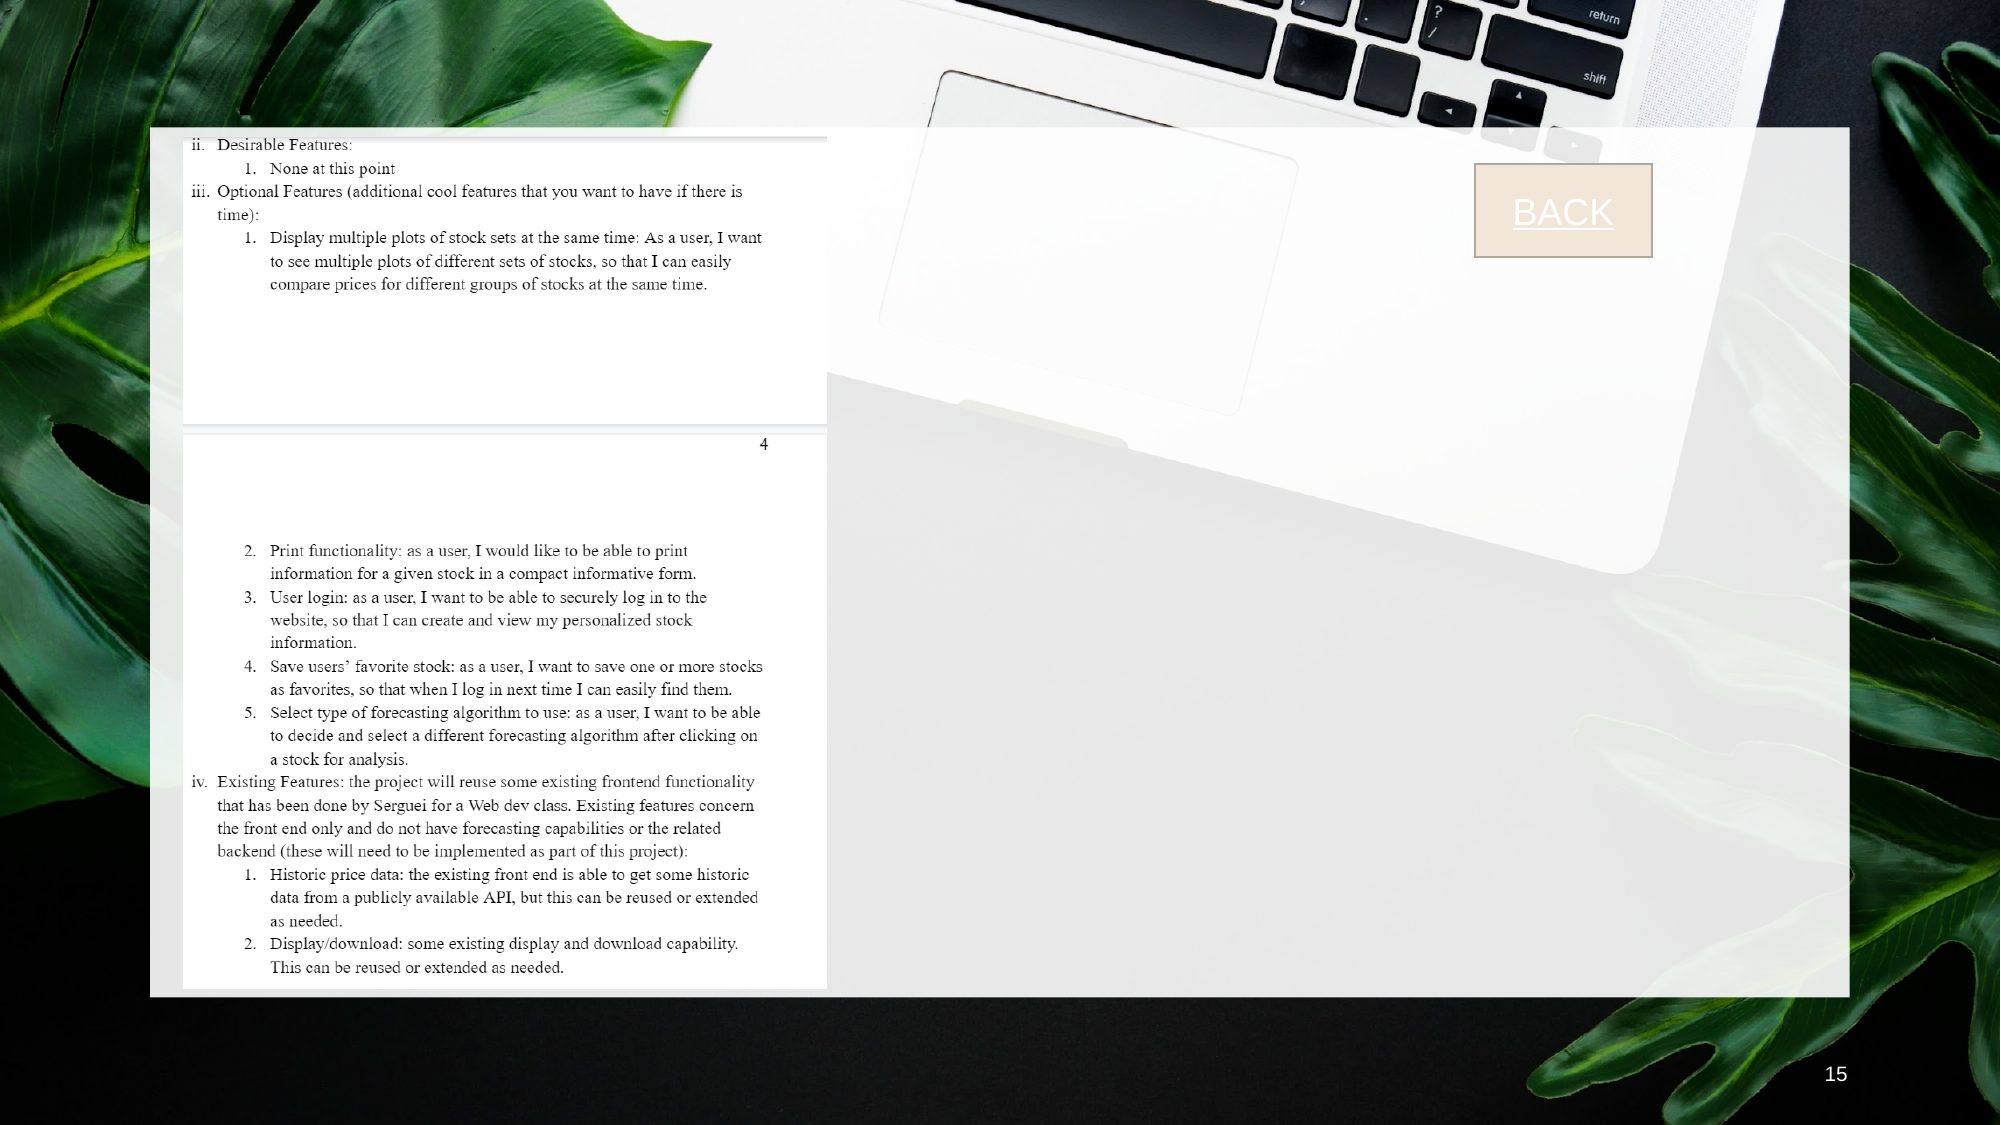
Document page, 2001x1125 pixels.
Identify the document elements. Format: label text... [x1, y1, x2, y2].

text_box BACK [1474, 164, 1653, 257]
picture [0, 0, 2000, 1125]
slide_number ‹#› [1412, 1042, 1863, 1103]
